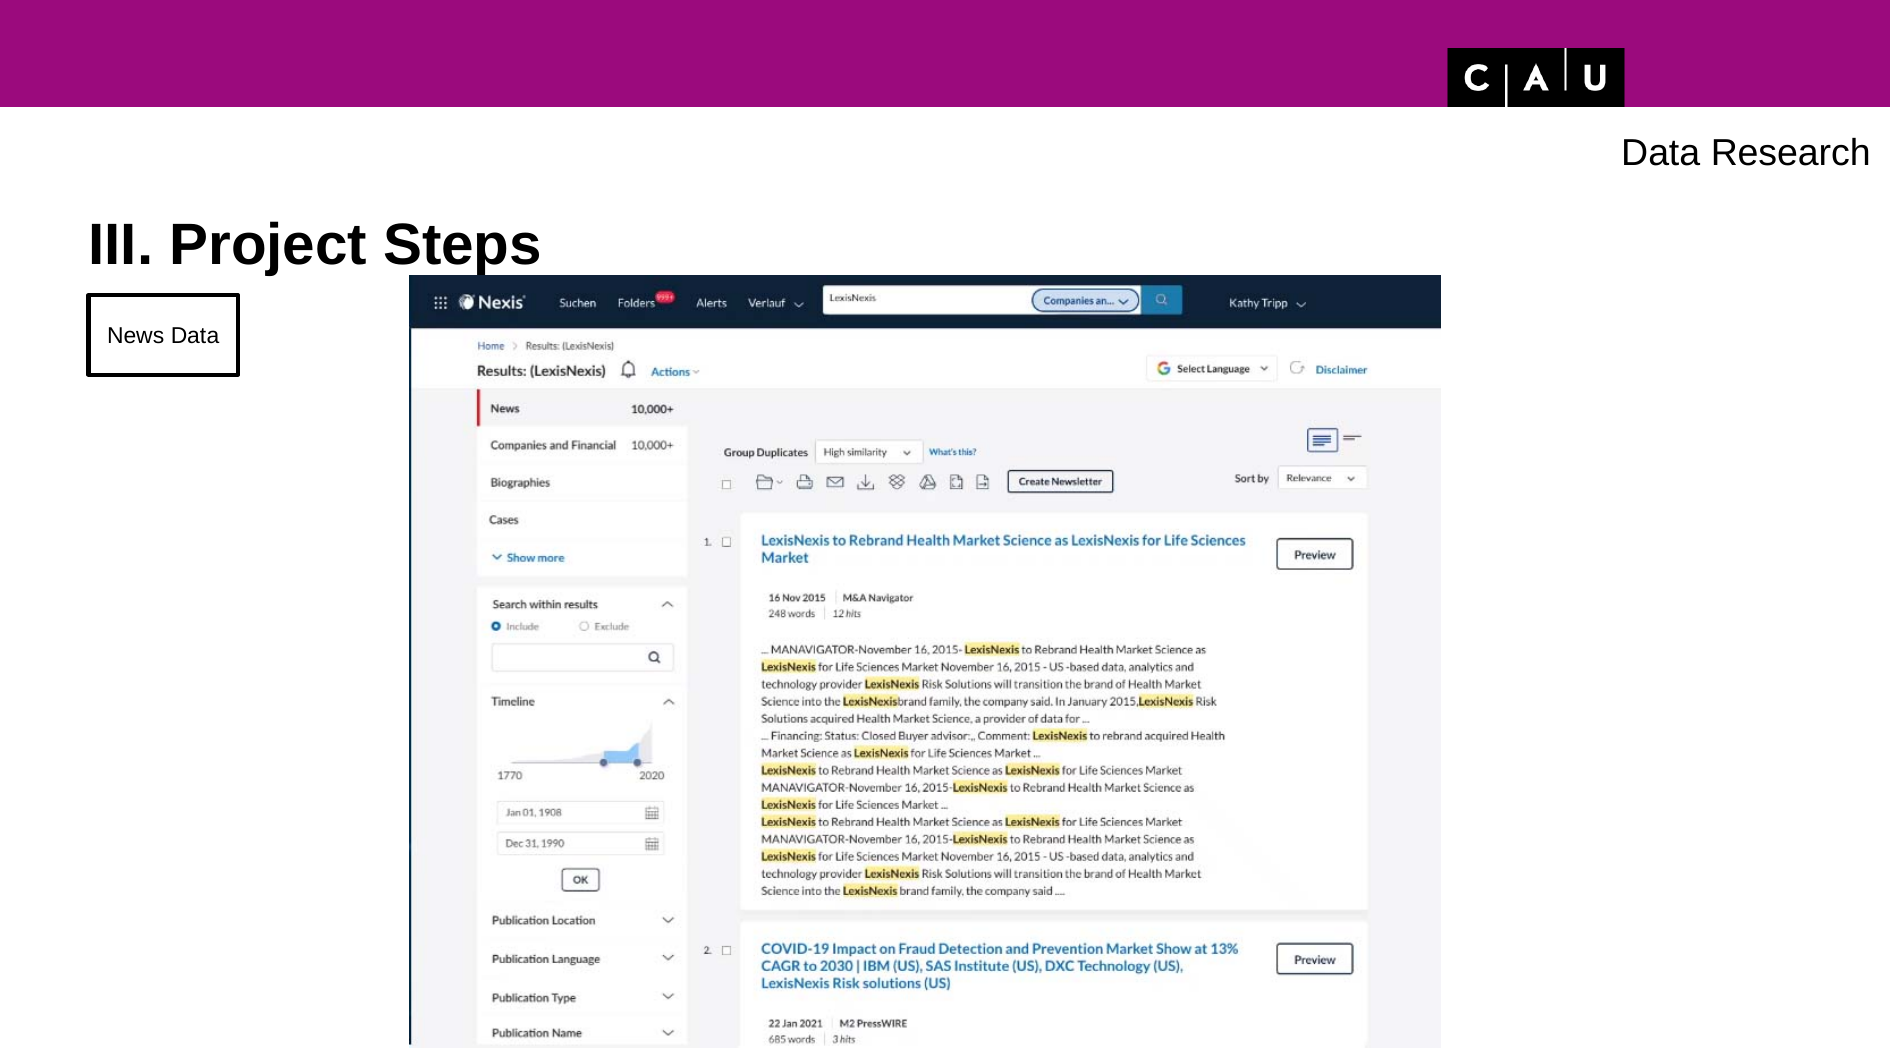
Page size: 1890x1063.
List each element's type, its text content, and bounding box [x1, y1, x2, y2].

picture [409, 274, 1441, 1048]
text_box News Data [86, 293, 240, 377]
text_box Data Research [1600, 113, 1890, 187]
text_box III. Project Steps [88, 206, 1743, 313]
picture [0, 0, 1890, 107]
